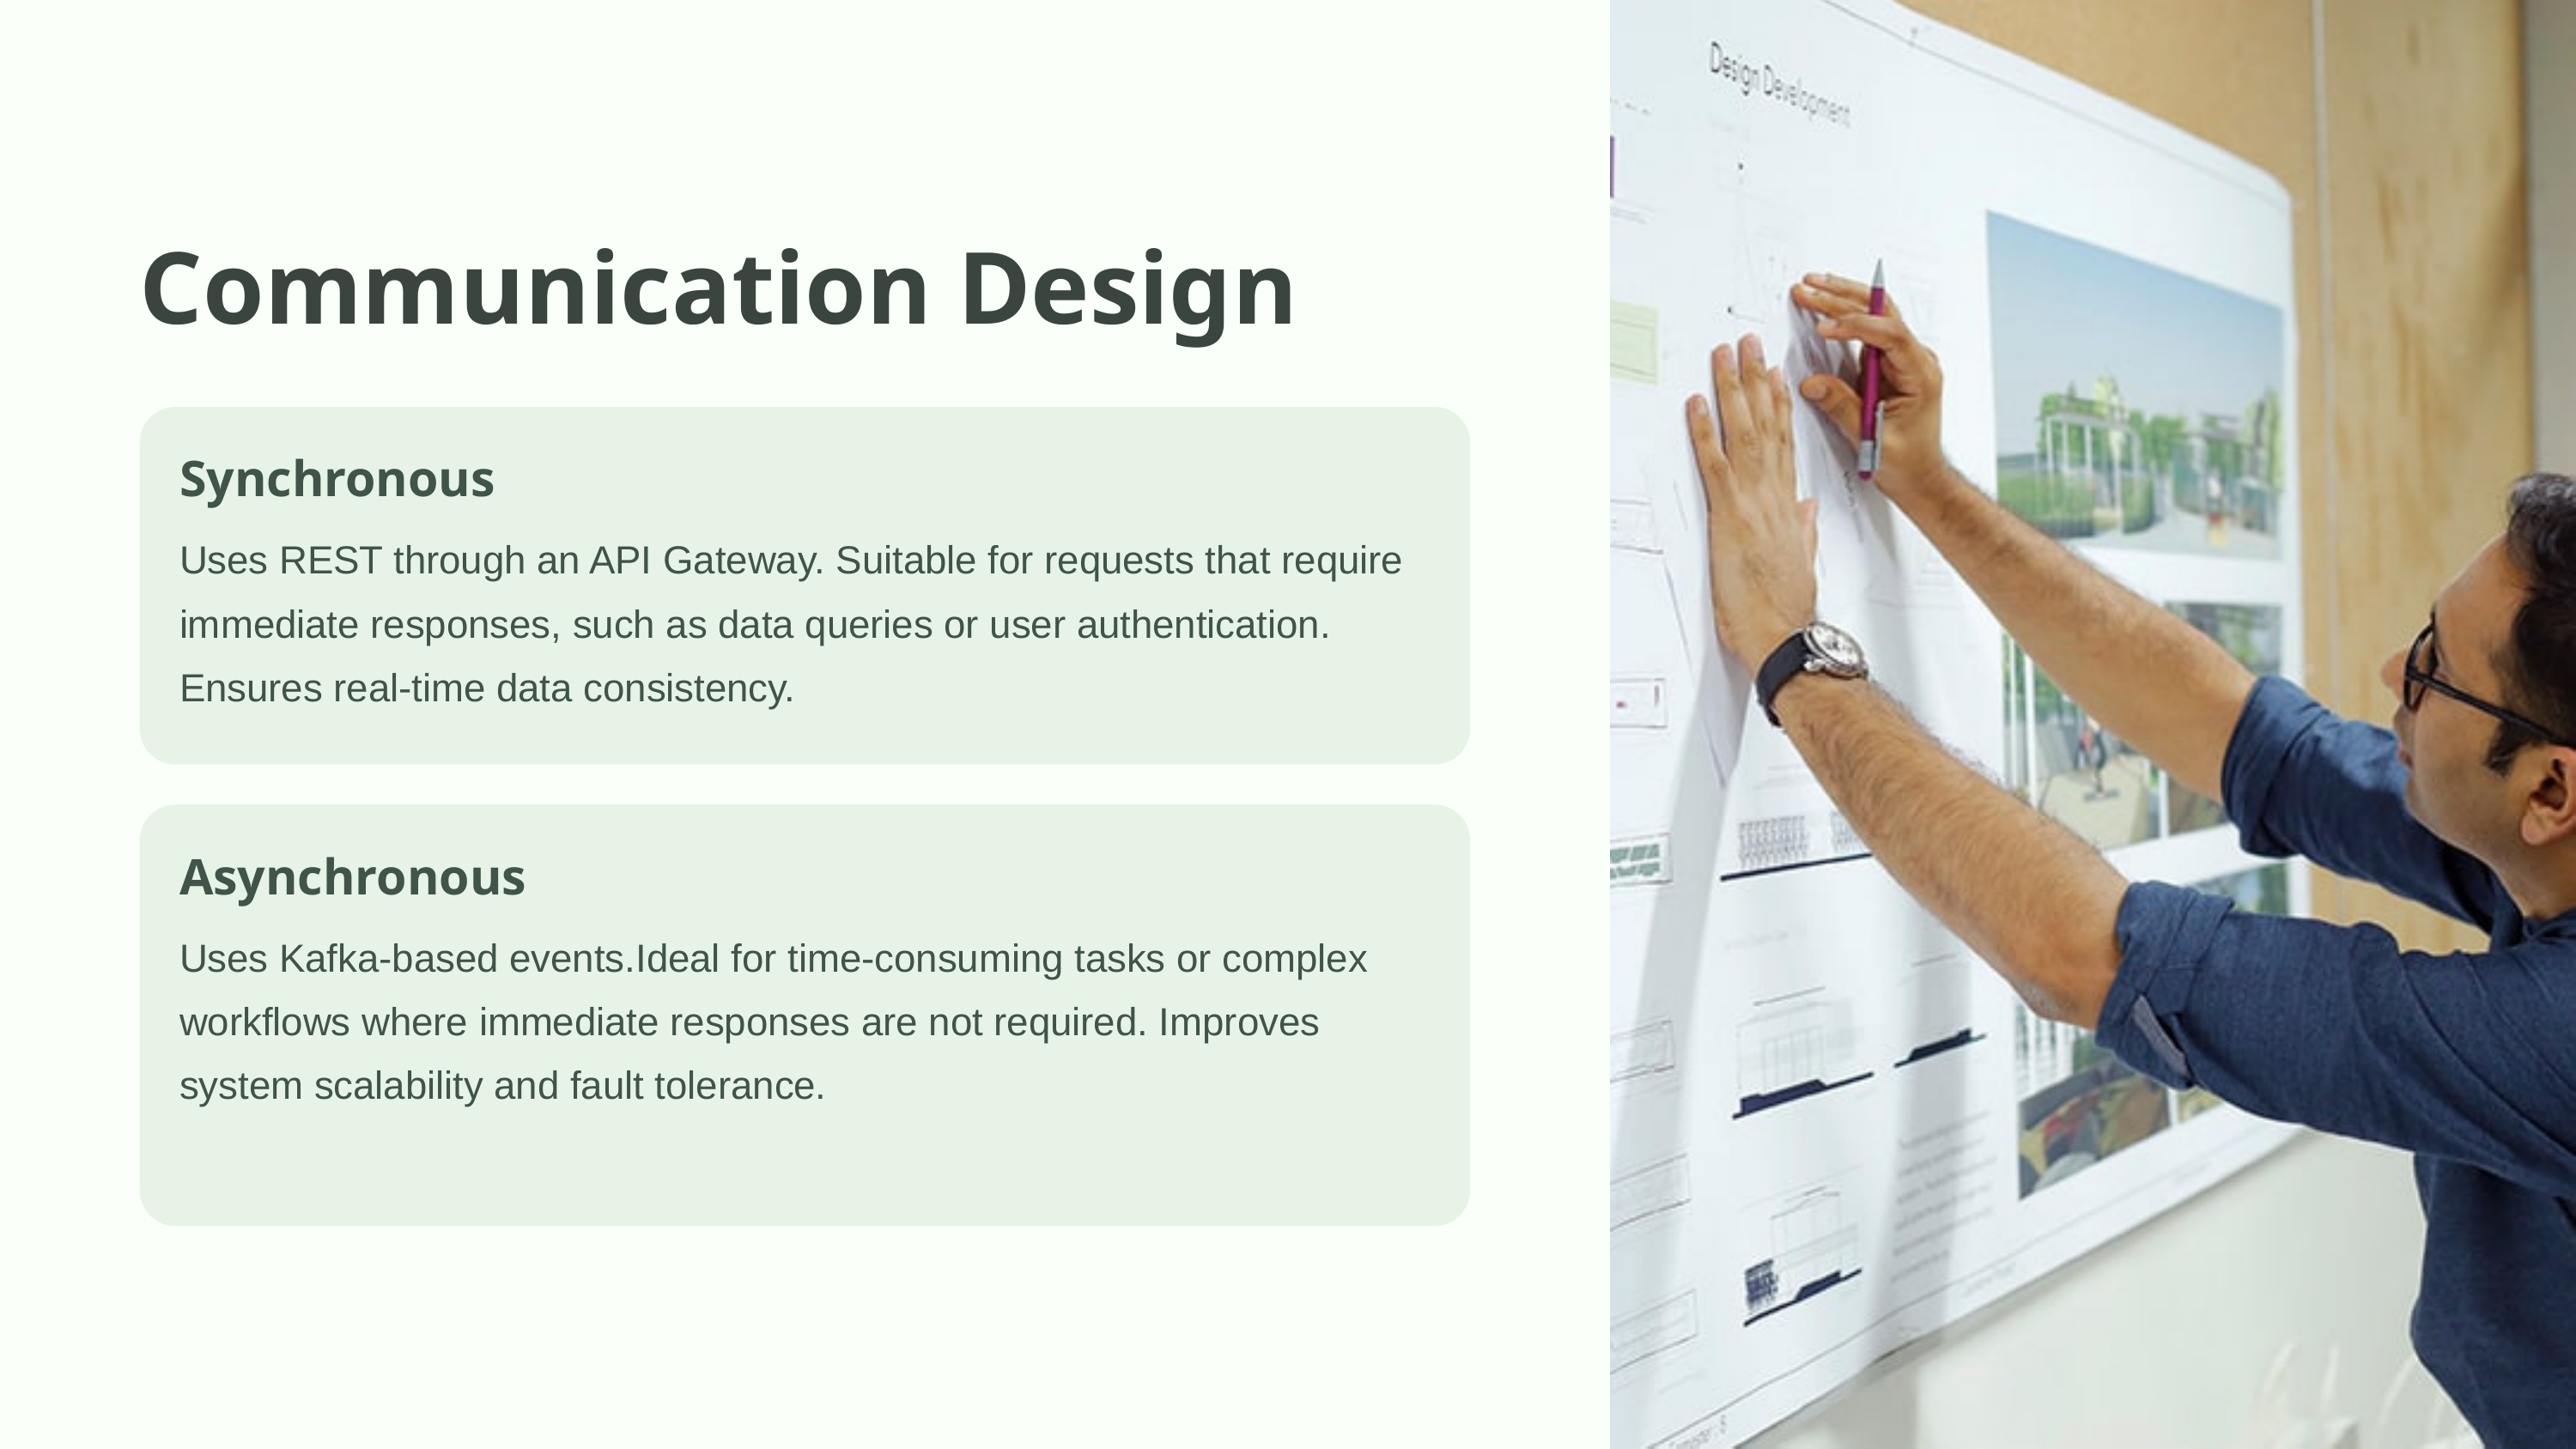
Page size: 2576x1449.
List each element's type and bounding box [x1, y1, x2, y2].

text_box [139, 406, 1471, 765]
text_box [1609, 0, 2576, 1449]
text_box [139, 803, 1471, 1227]
text_box [0, 0, 1607, 1449]
